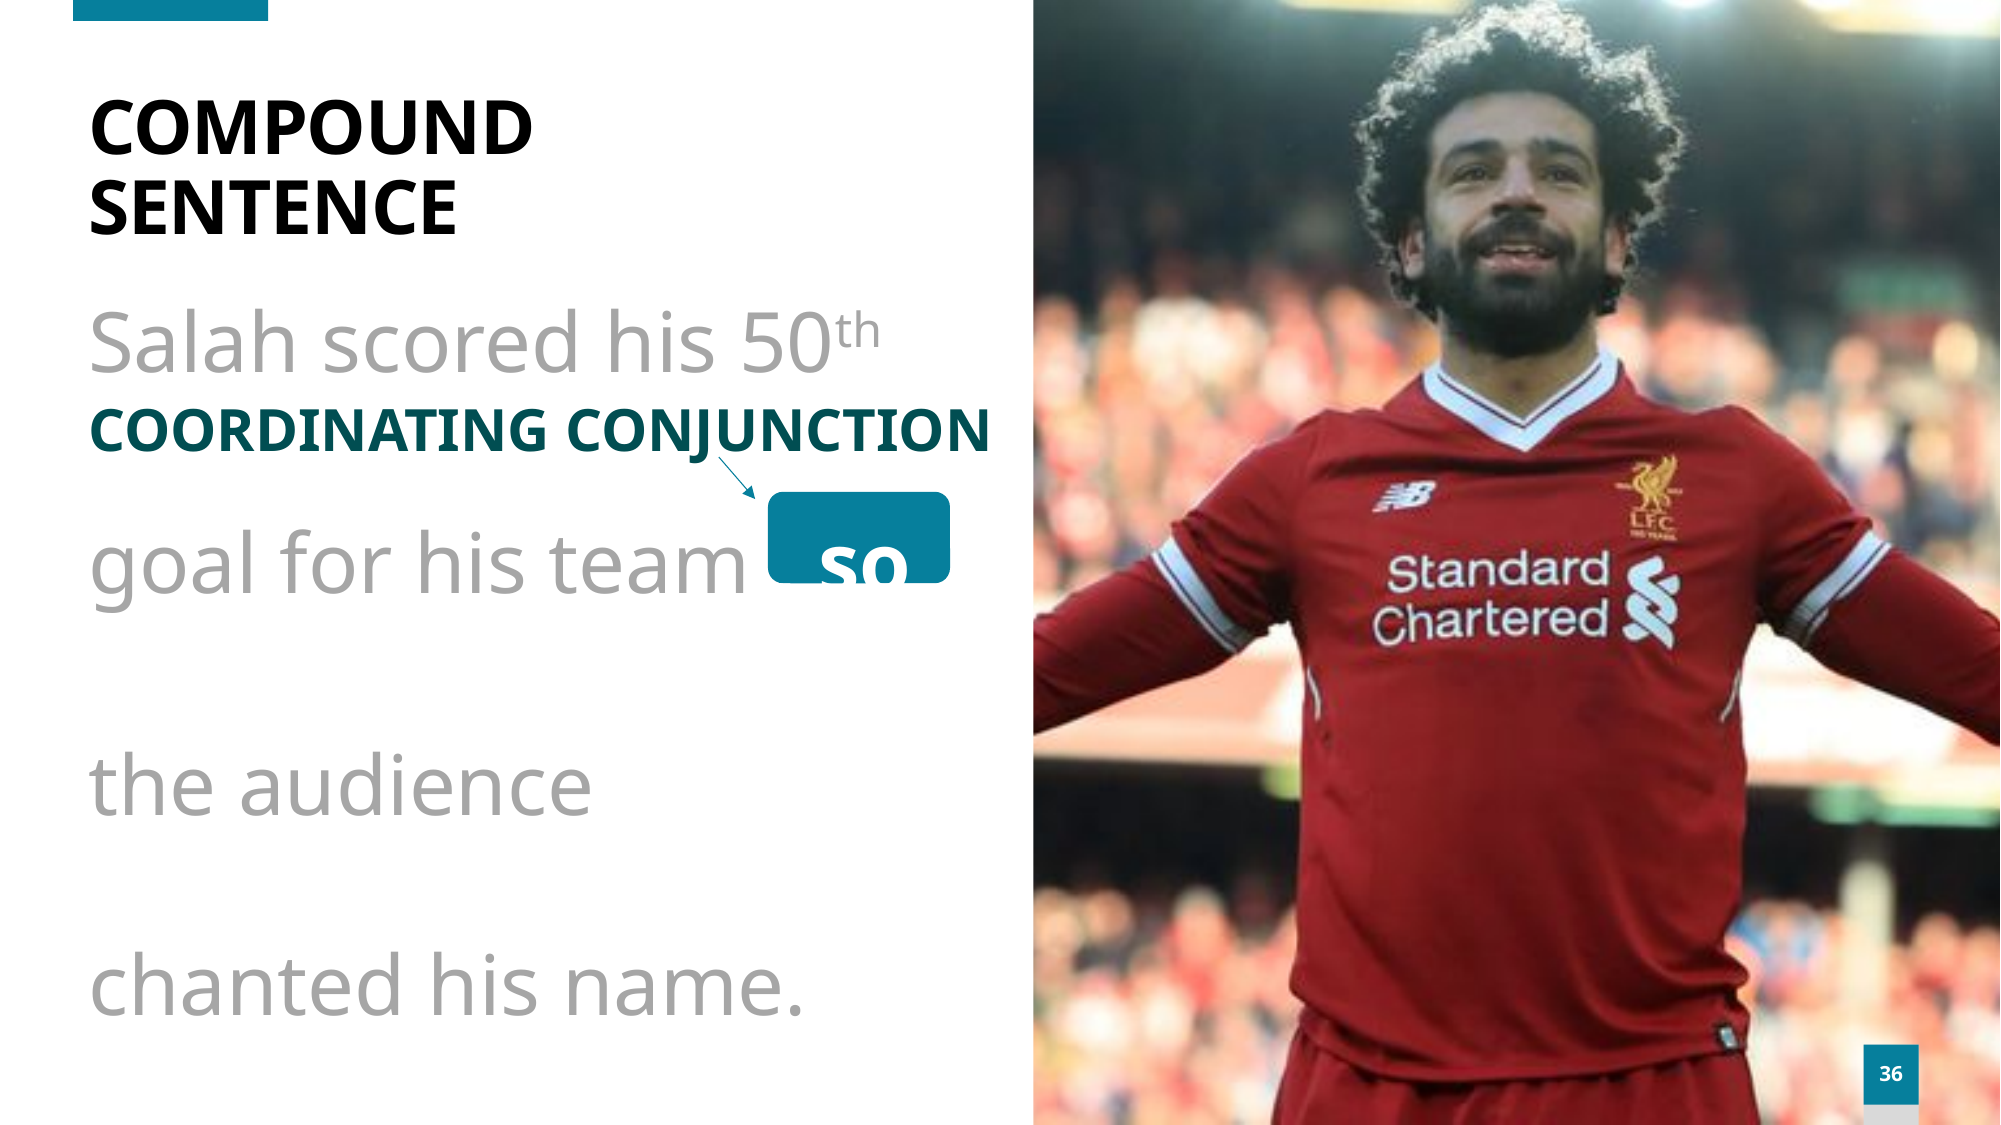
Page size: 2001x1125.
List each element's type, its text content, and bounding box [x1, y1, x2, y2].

text_box [766, 490, 952, 585]
picture [1033, 0, 2000, 1125]
list COORDINATING CONJUNCTION [73, 393, 1012, 465]
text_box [718, 457, 756, 499]
list Salah scored his 50th goal for his team , so the audience chanted his name. [73, 292, 1033, 361]
title COMPOUND SENTENCE [73, 121, 922, 219]
